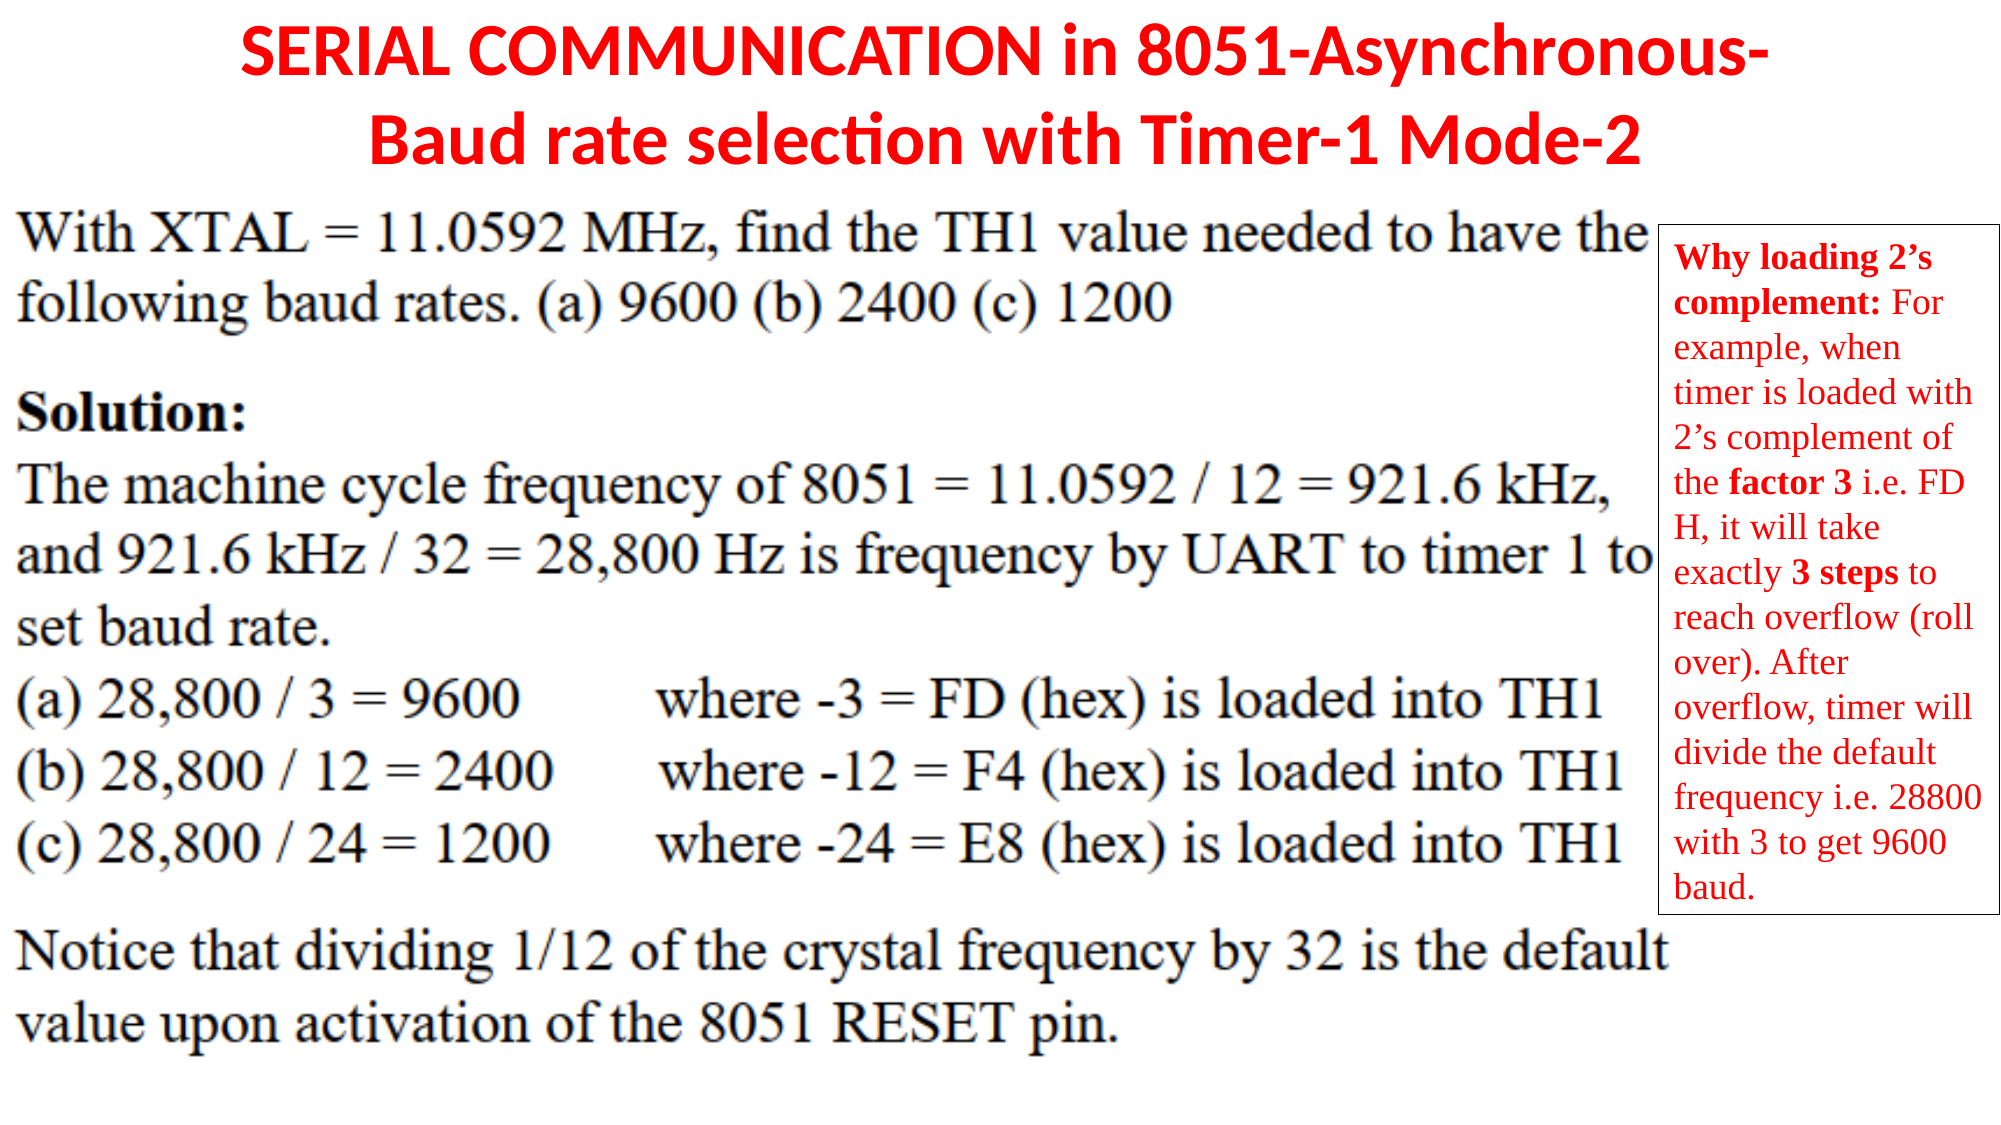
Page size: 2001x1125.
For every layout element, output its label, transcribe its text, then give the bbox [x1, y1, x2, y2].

text_box Why loading 2’s complement: For example, when timer is loaded with 2’s complement of the factor 3 i.e. FD H, it will take exactly 3 steps to reach overflow (roll over). After overflow, timer will divide the default frequency i.e. 28800 with 3 to get 9600 baud. [1697, 224, 2000, 915]
picture [0, 187, 1693, 1080]
title SERIAL COMMUNICATION in 8051-Asynchronous-Baud rate selection with Timer-1 Mode-2 [212, 0, 1800, 182]
